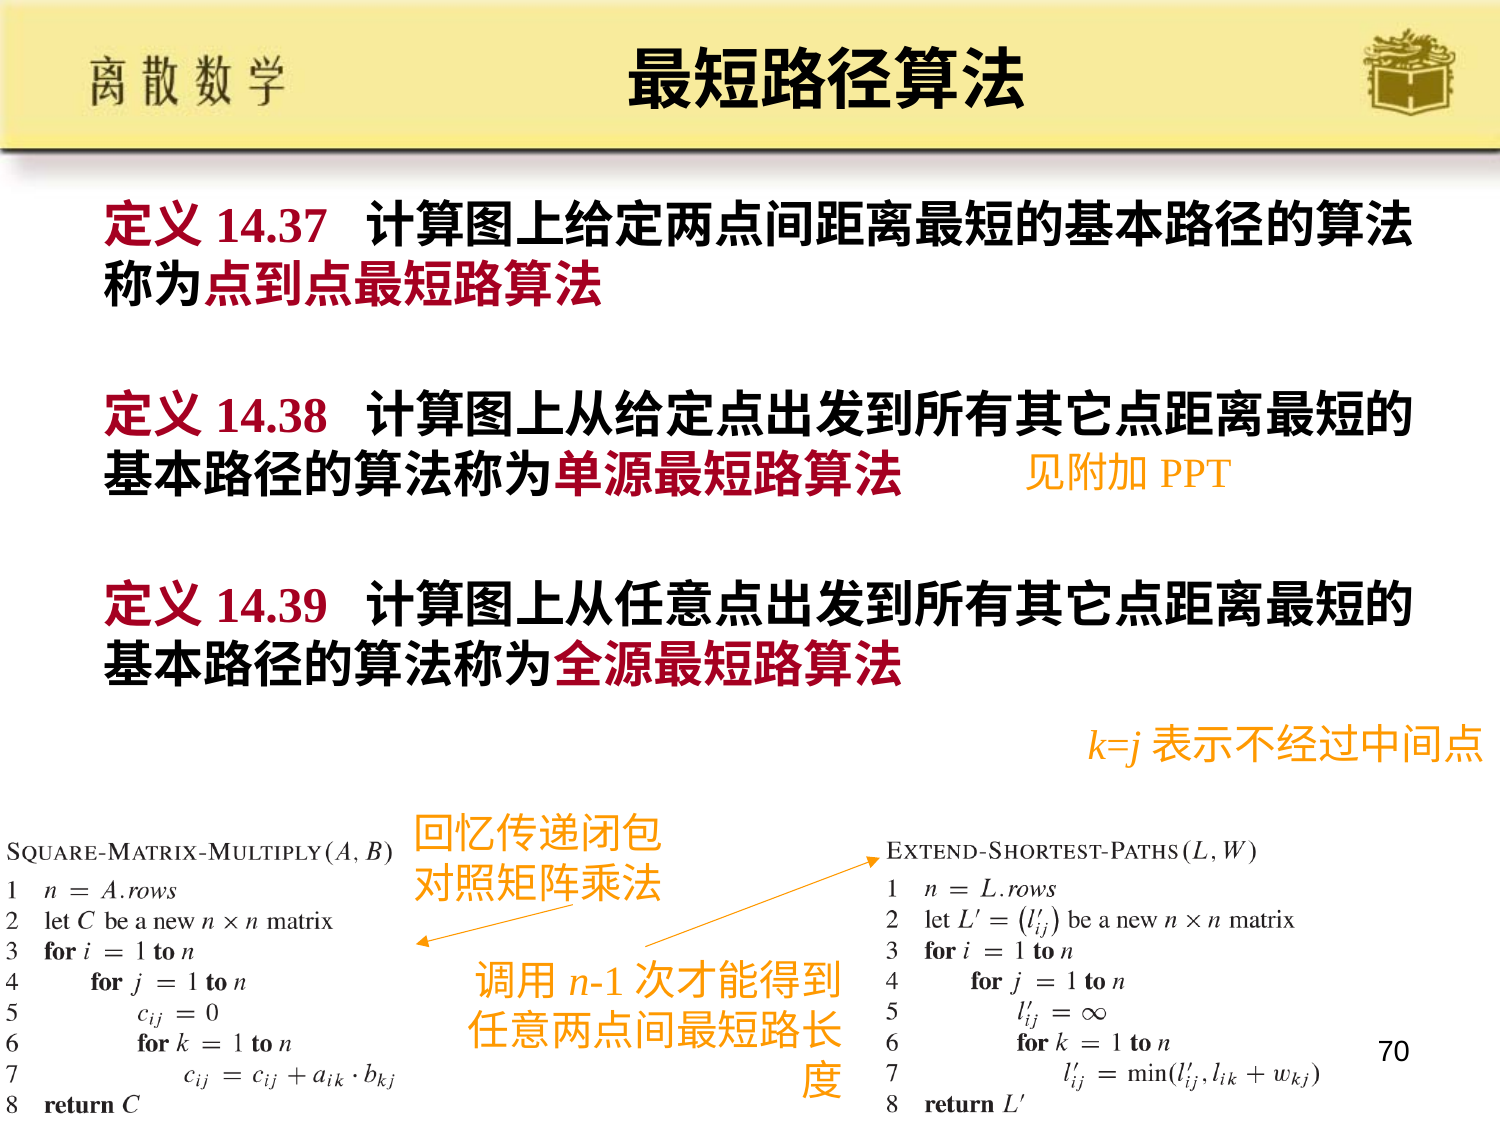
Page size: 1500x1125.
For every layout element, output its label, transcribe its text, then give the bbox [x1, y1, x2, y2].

title 最短路径算法 [324, 42, 1329, 112]
text_box 见附加PPT [1009, 438, 1329, 504]
text_box 调用n-1次才能得到任意两点间最短路长度 [432, 946, 858, 1112]
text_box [415, 904, 573, 945]
picture [0, 0, 1500, 1125]
slide_number 70 [1329, 1024, 1425, 1103]
text_box 回忆传递闭包对照矩阵乘法 [398, 799, 694, 915]
text_box k=j表示不经过中间点 [1057, 710, 1500, 776]
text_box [645, 857, 880, 996]
